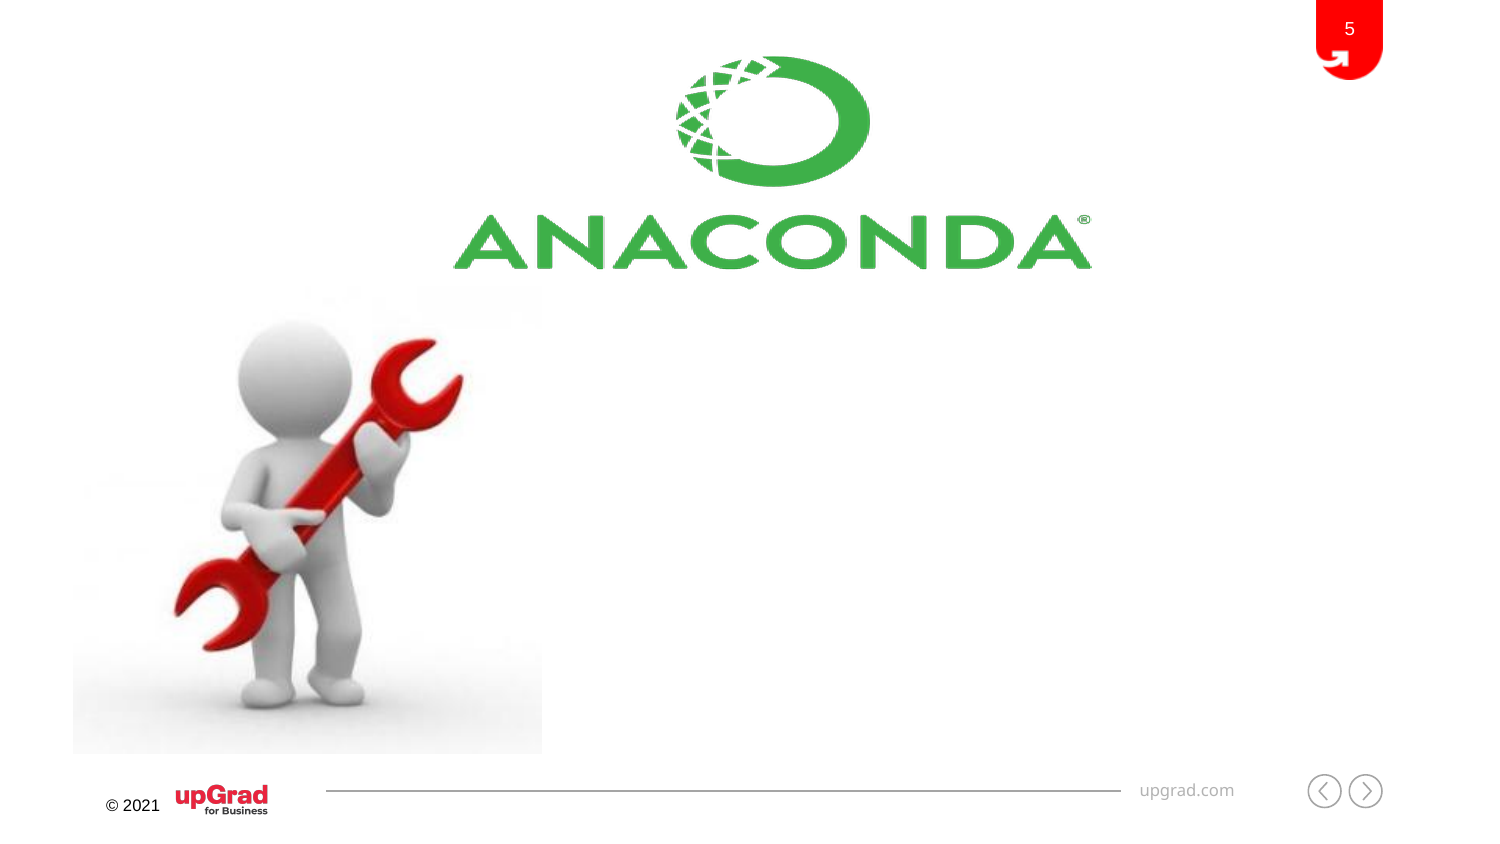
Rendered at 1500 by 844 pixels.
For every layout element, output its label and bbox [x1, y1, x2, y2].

picture [1316, 0, 1383, 80]
picture [72, 285, 542, 754]
picture [157, 776, 277, 827]
picture [448, 51, 1104, 272]
